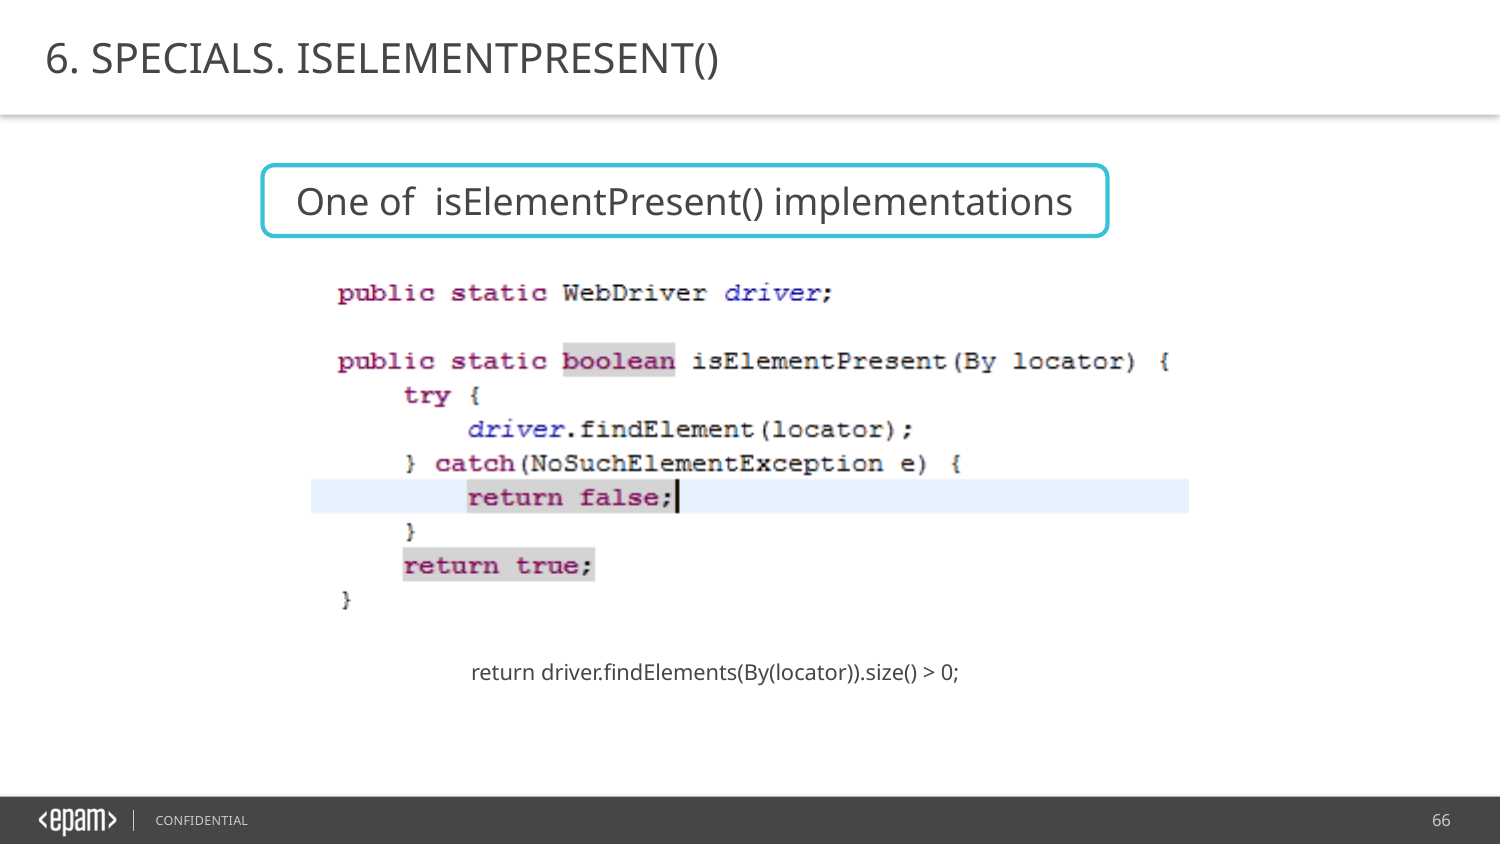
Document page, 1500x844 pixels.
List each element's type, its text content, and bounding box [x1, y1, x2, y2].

text_box [280, 222, 1122, 264]
list 6. SPECIALS. ISELEMENTPRESENT() [0, 0, 1500, 115]
text_box One of isElementPresent() implementations [260, 163, 1110, 239]
text_box return driver.findElements(By(locator)).size() > 0; [456, 650, 1044, 692]
picture [311, 267, 1189, 629]
picture [38, 808, 117, 837]
